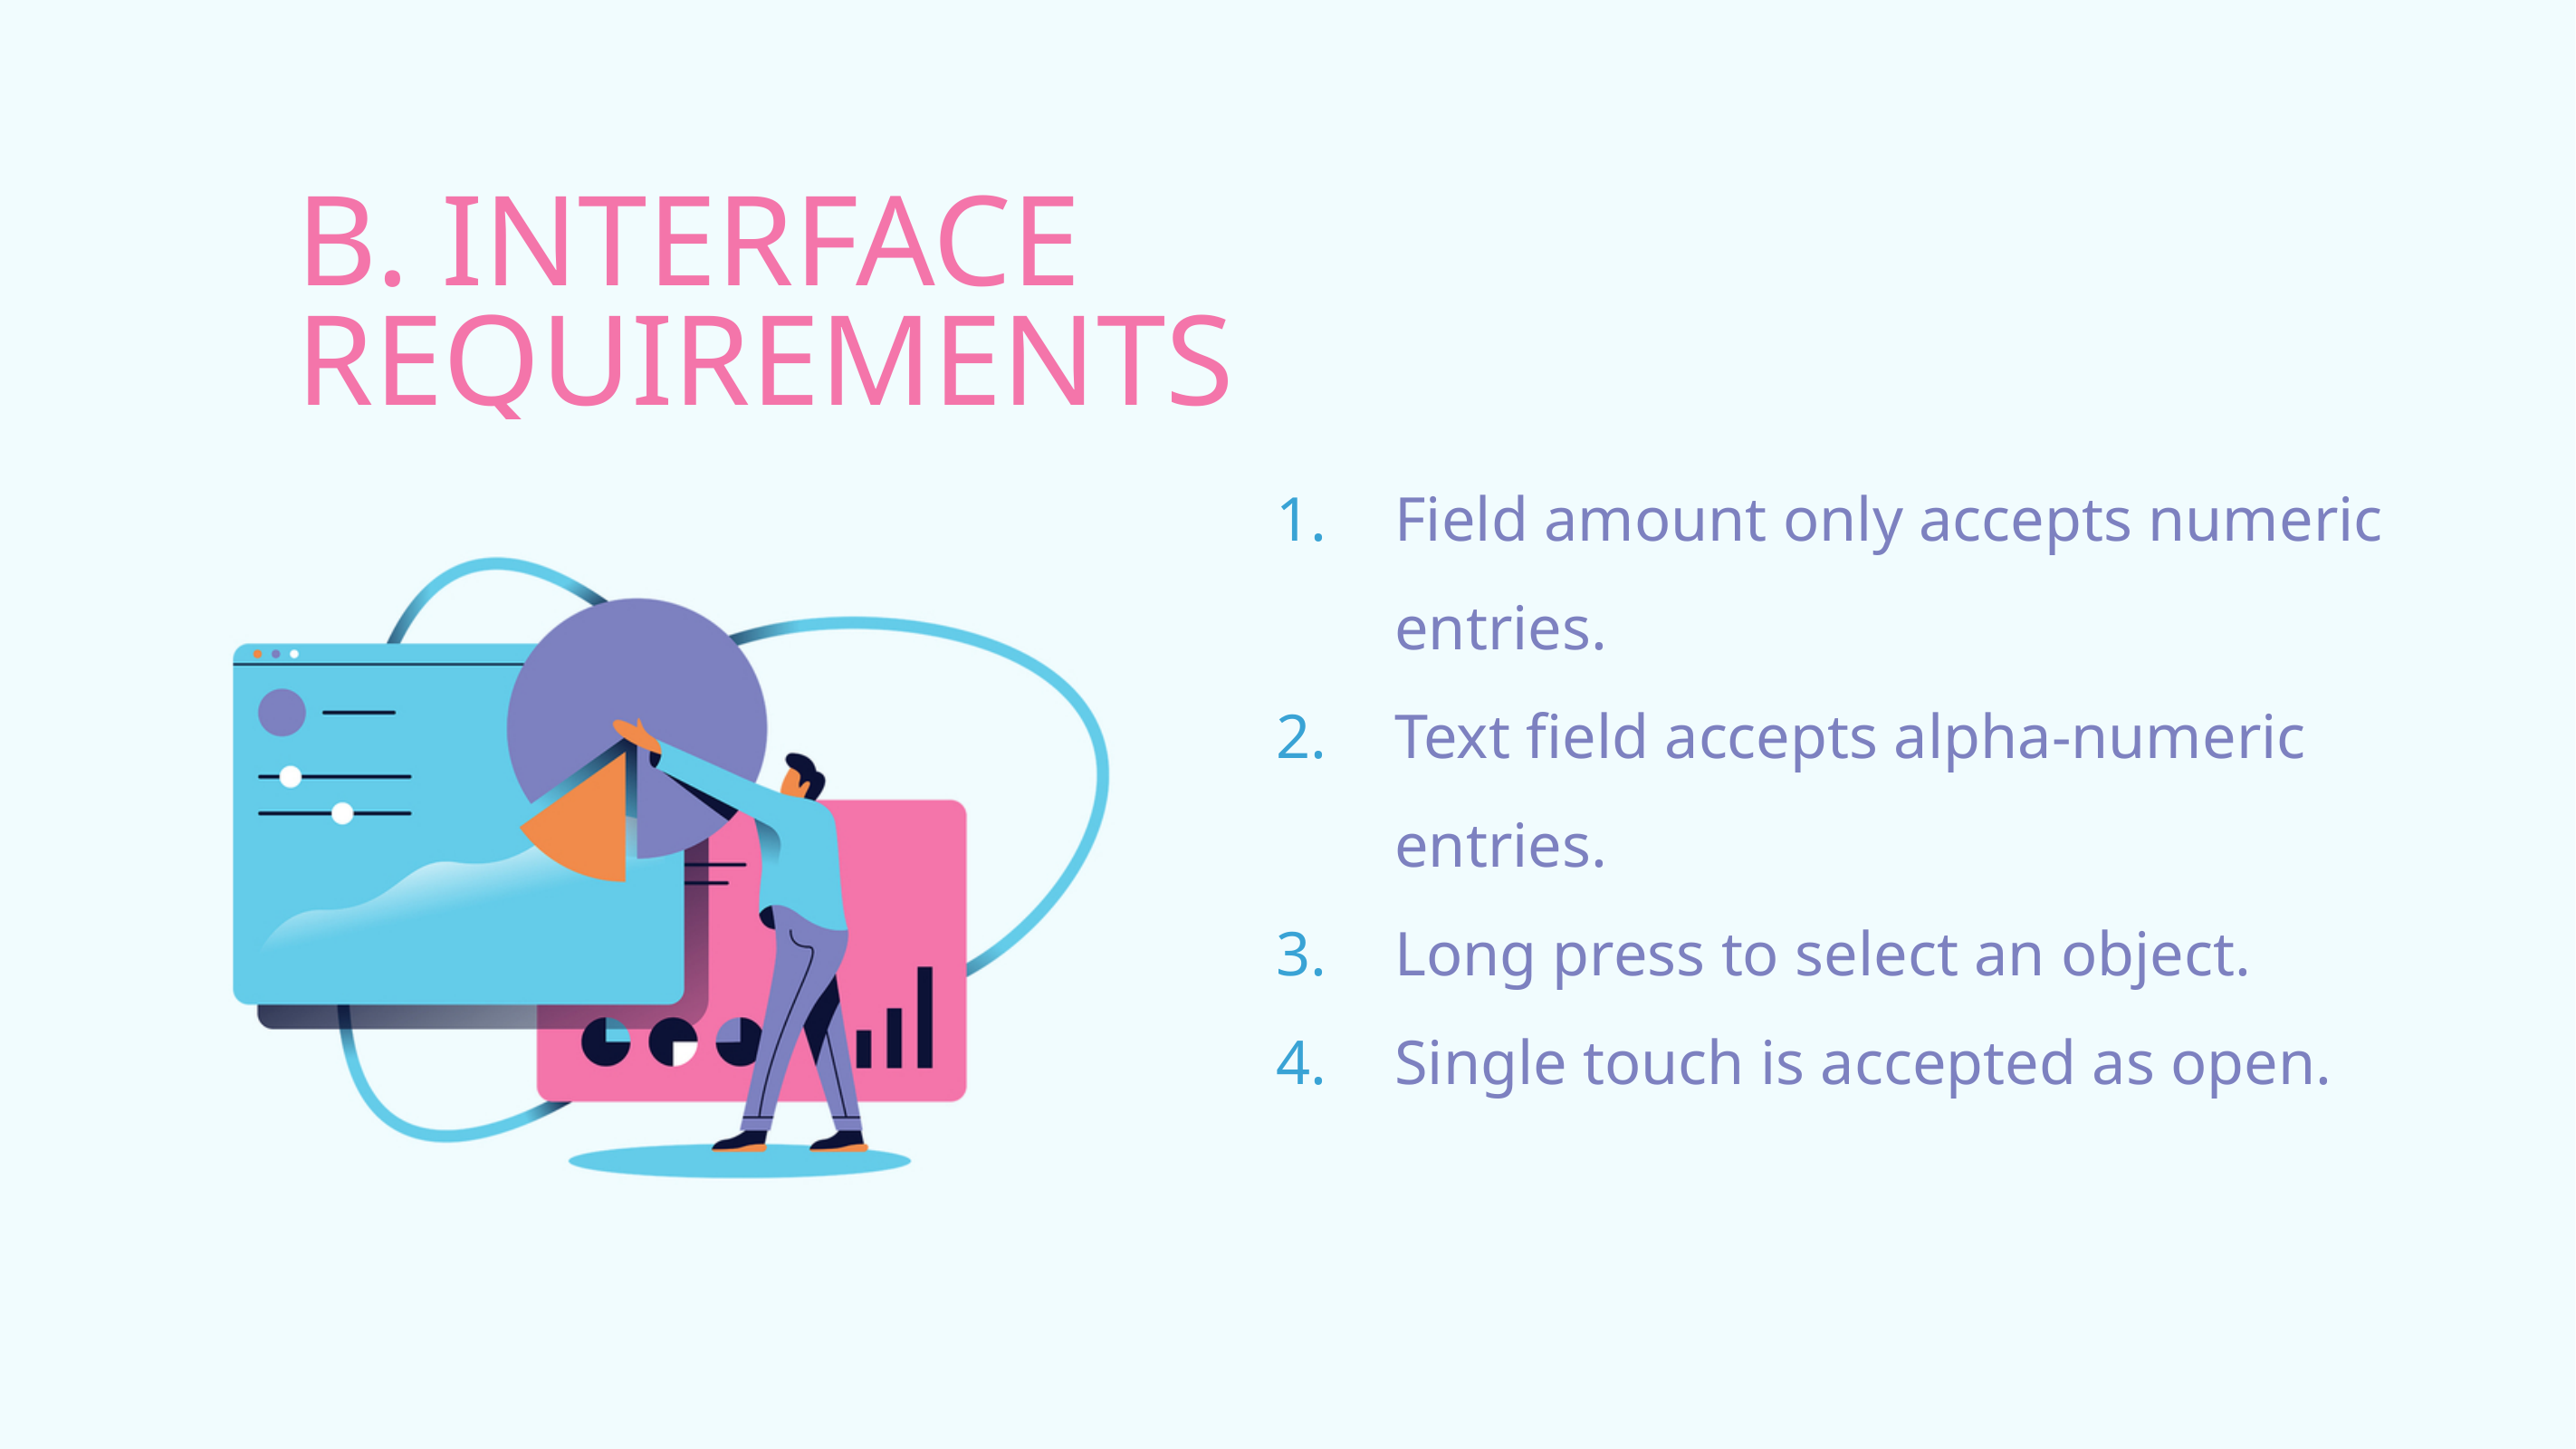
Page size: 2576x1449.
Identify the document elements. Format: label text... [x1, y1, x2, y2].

picture [72, 418, 1269, 1317]
list Field amount only accepts numeric entries. Text field accepts alpha-numeric entries. Long press to select an object. Single touch is accepted as open. [1269, 548, 2465, 993]
list B. Interface requirements [288, 182, 1903, 322]
